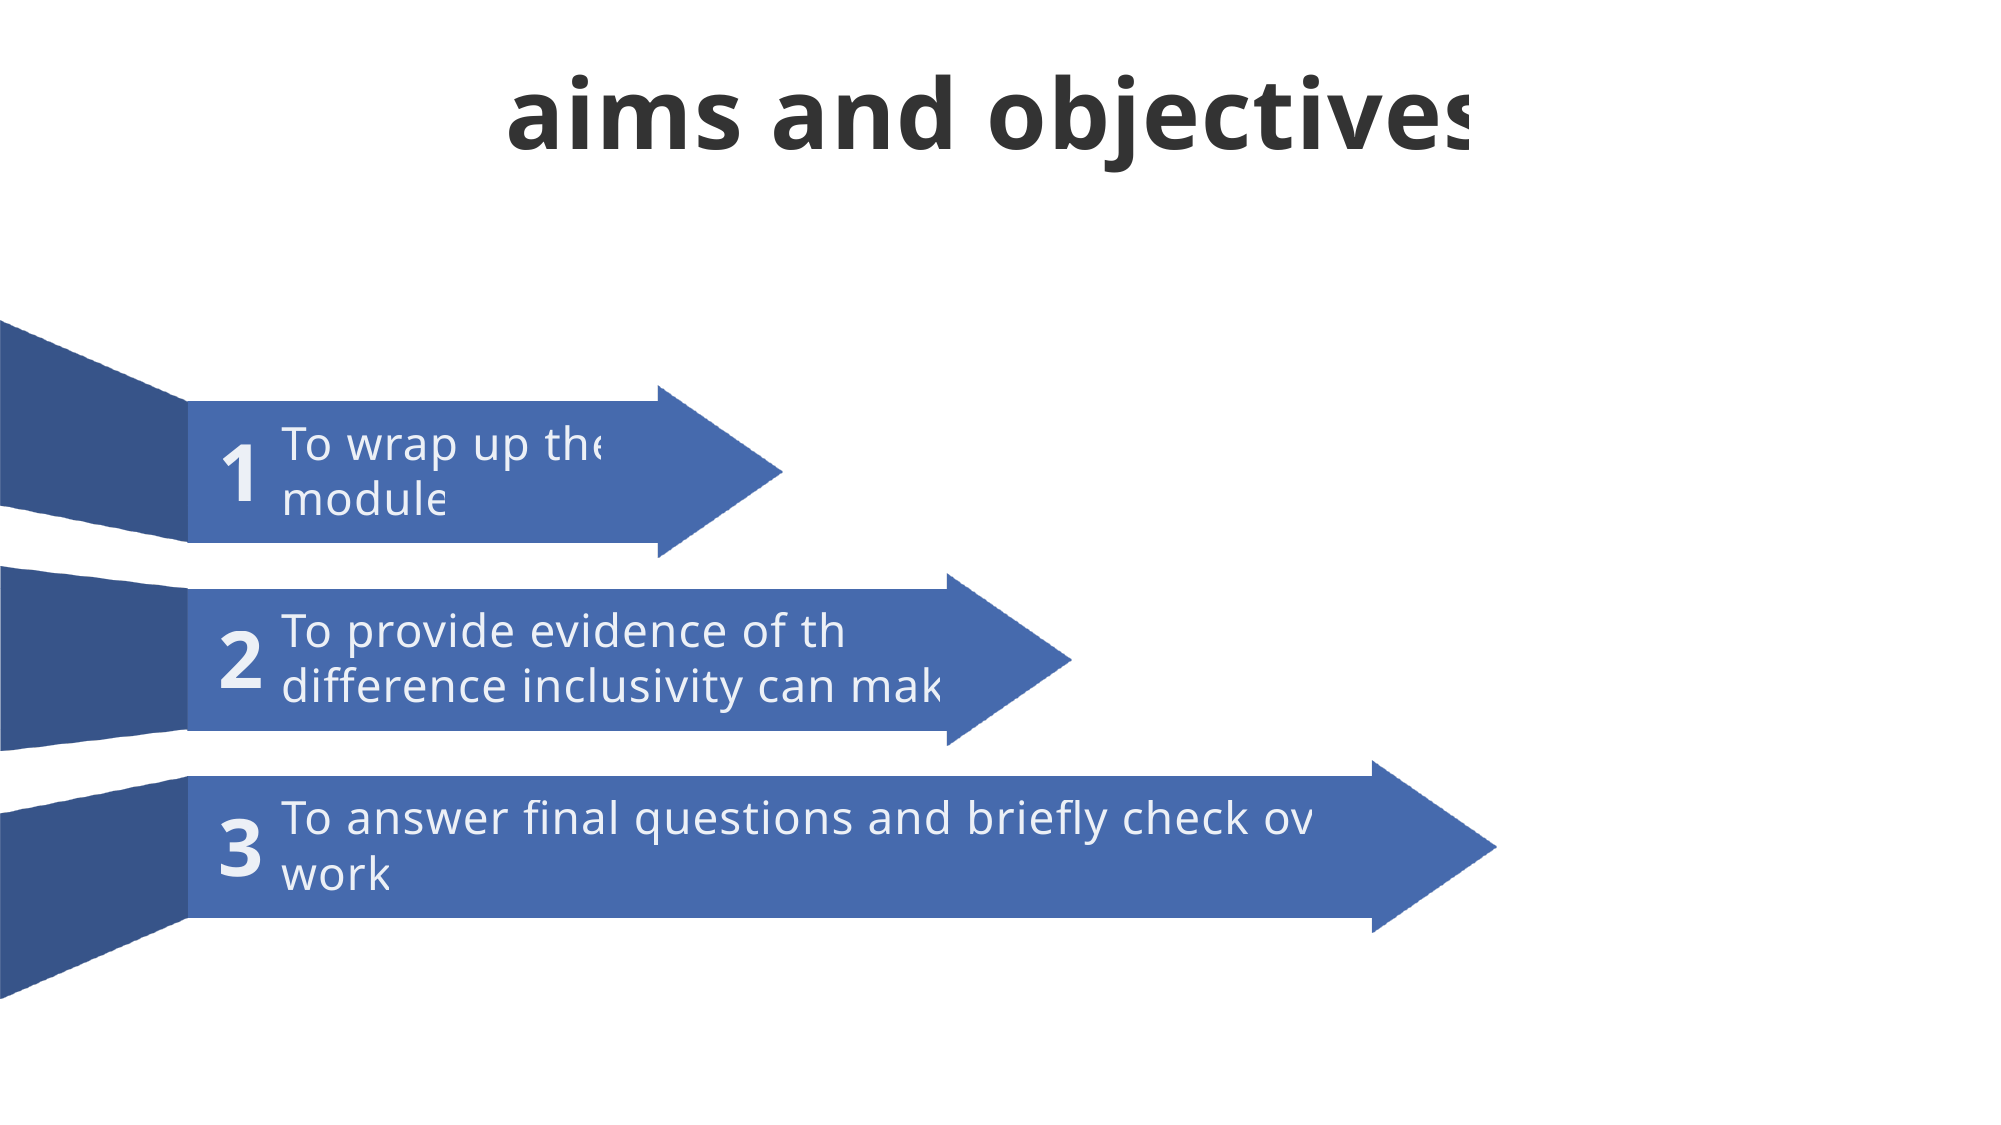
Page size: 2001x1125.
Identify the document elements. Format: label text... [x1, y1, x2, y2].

picture [0, 566, 1072, 752]
picture [0, 319, 783, 558]
text_box aims and objectives [15, 73, 1984, 147]
picture [0, 760, 1497, 999]
